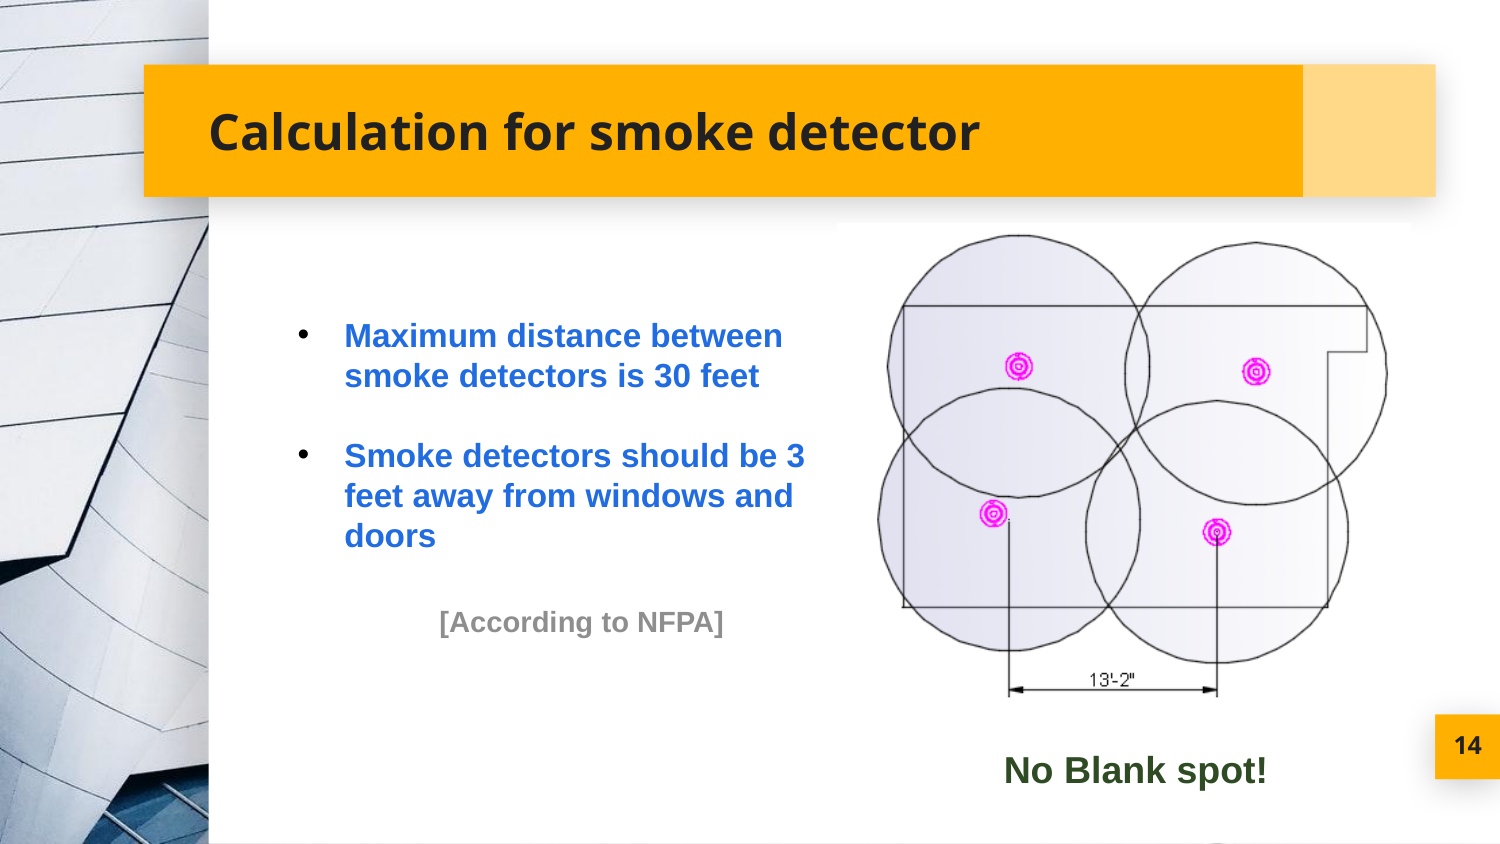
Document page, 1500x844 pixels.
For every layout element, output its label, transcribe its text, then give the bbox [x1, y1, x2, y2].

title Calculation for smoke detector [193, 64, 1300, 197]
text_box Maximum distance between smoke detectors is 30 feet Smoke detectors should be 3 feet away from windows and doors [282, 306, 832, 602]
picture [0, 0, 208, 844]
text_box [According to NFPA] [369, 595, 794, 646]
slide_number 14 [1435, 714, 1500, 780]
picture [837, 223, 1411, 715]
text_box No Blank spot! [988, 738, 1300, 799]
